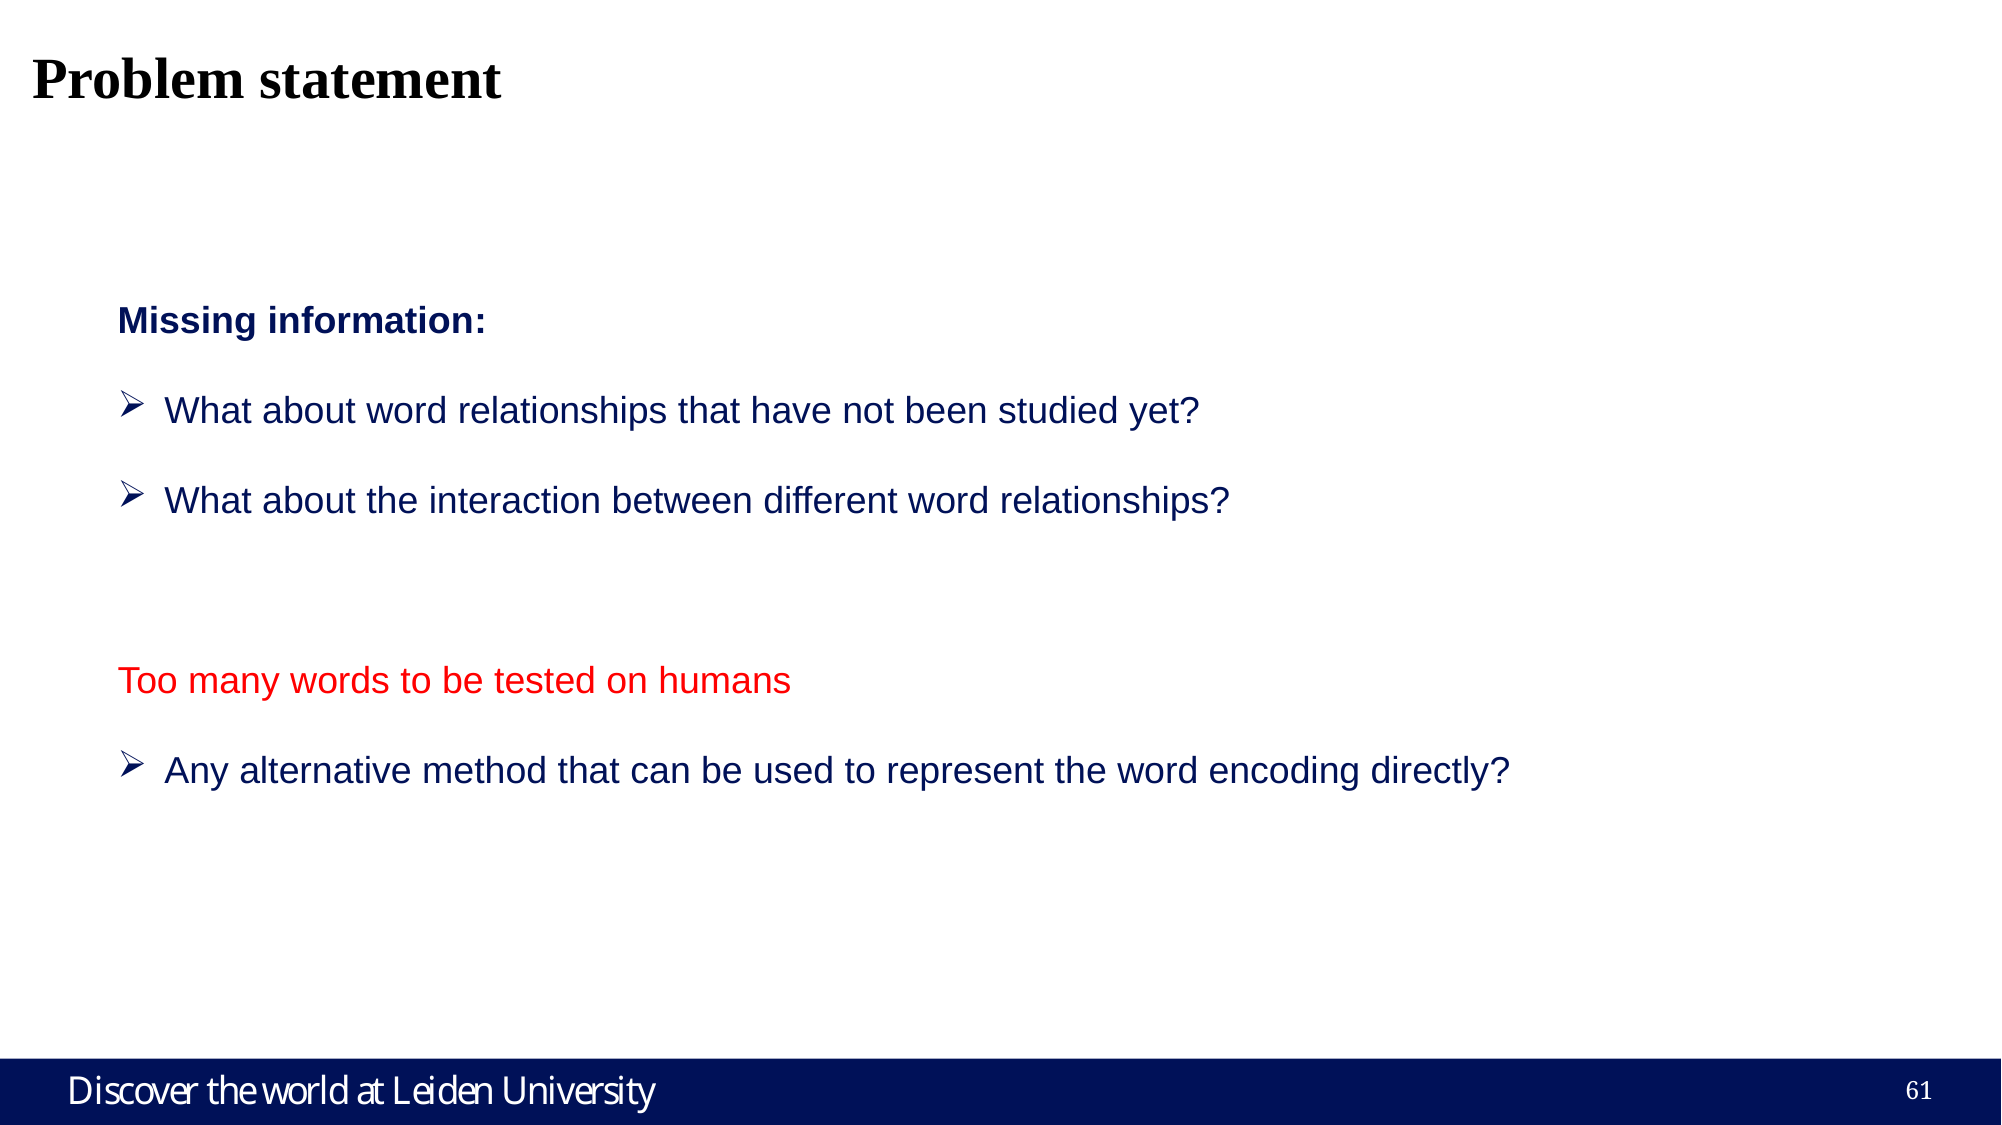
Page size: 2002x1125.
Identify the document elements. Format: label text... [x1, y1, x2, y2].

text_box Missing information: What about word relationships that have not been studied yet? What about the interaction between different word relationships? Too many words to be tested on humans Any alternative method that can be used to represent the word encoding directly? [102, 243, 1698, 799]
slide_number 61 [1498, 1061, 1949, 1122]
title Problem statement [32, 0, 1545, 154]
